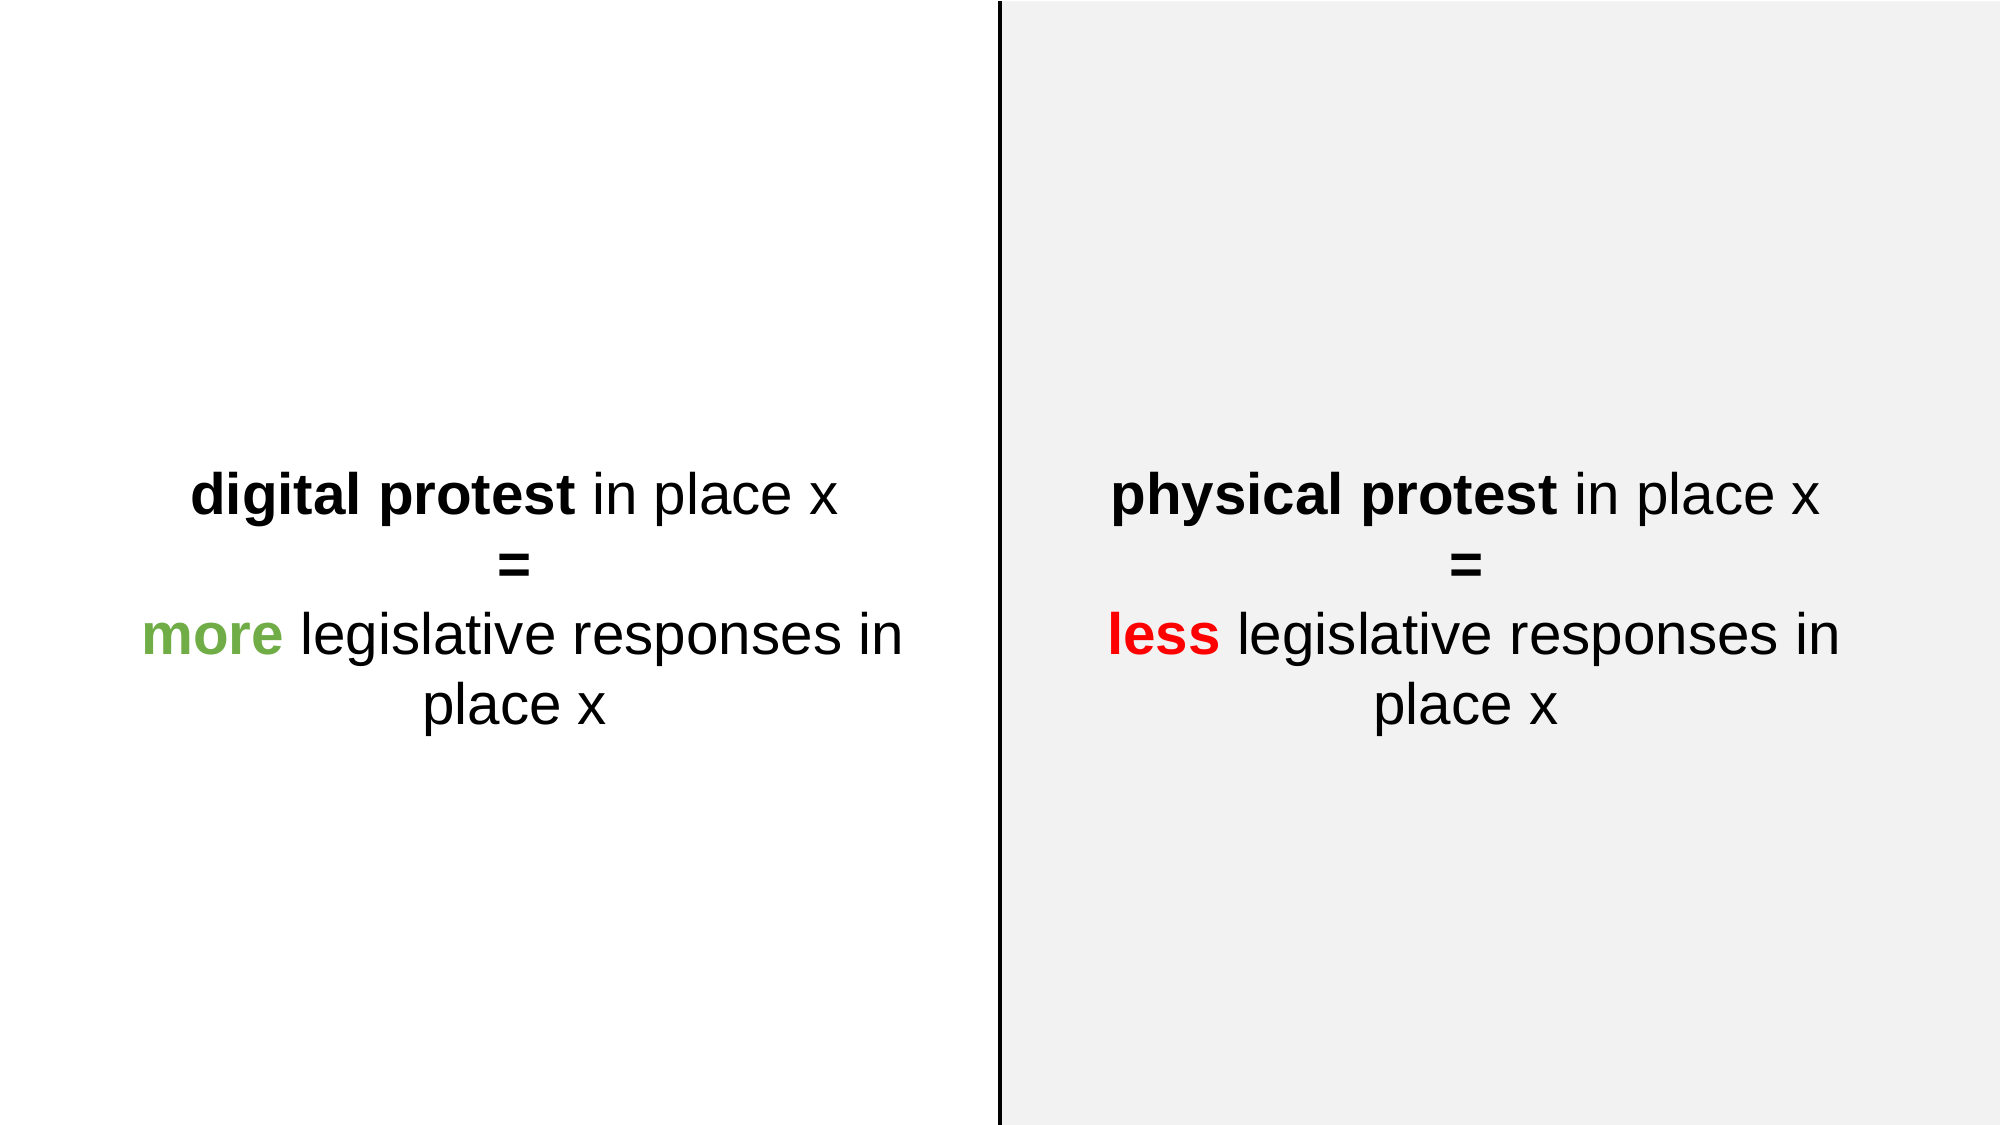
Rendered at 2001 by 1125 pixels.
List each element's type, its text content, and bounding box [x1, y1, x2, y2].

text_box physical protest in place x = less legislative responses in place x [1064, 448, 1884, 744]
text_box [999, 0, 2000, 1125]
text_box digital protest in place x = more legislative responses in place x [116, 448, 930, 744]
